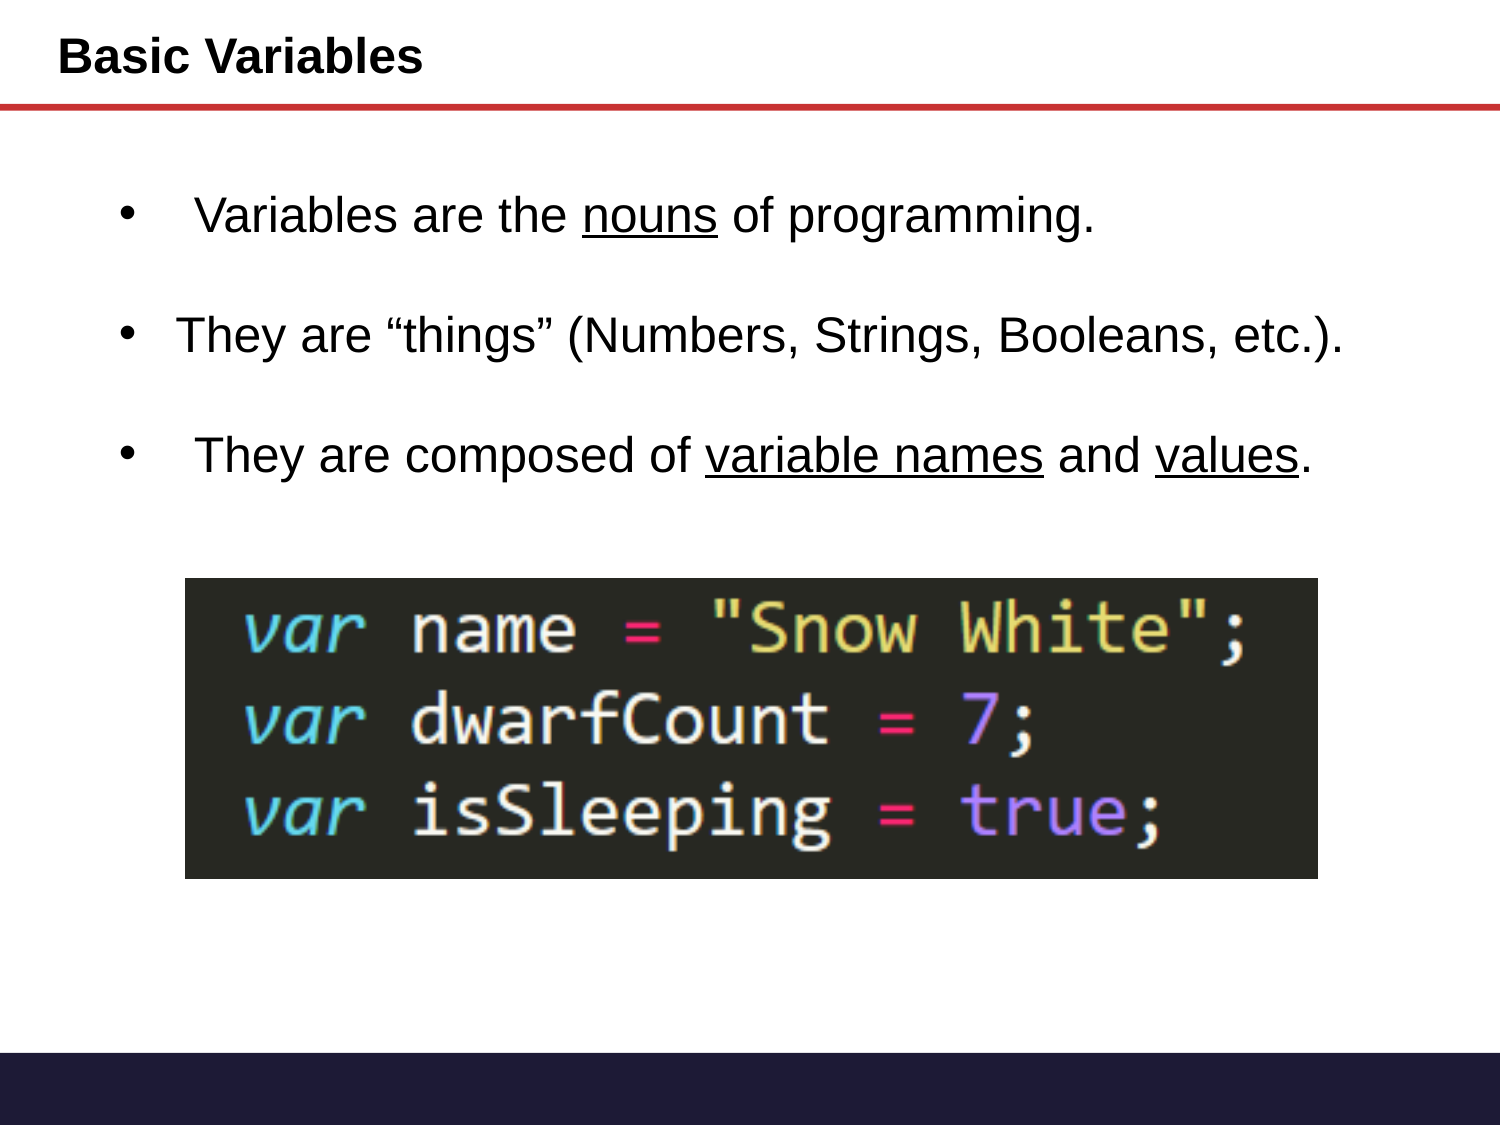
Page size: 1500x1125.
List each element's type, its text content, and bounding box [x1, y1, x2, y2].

text_box Basic Variables [49, 16, 948, 91]
picture [184, 578, 1318, 879]
text_box Variables are the nouns of programming. They are “things” (Numbers, Strings, Booleans, etc.). They are composed of variable names and values. [73, 174, 1482, 490]
